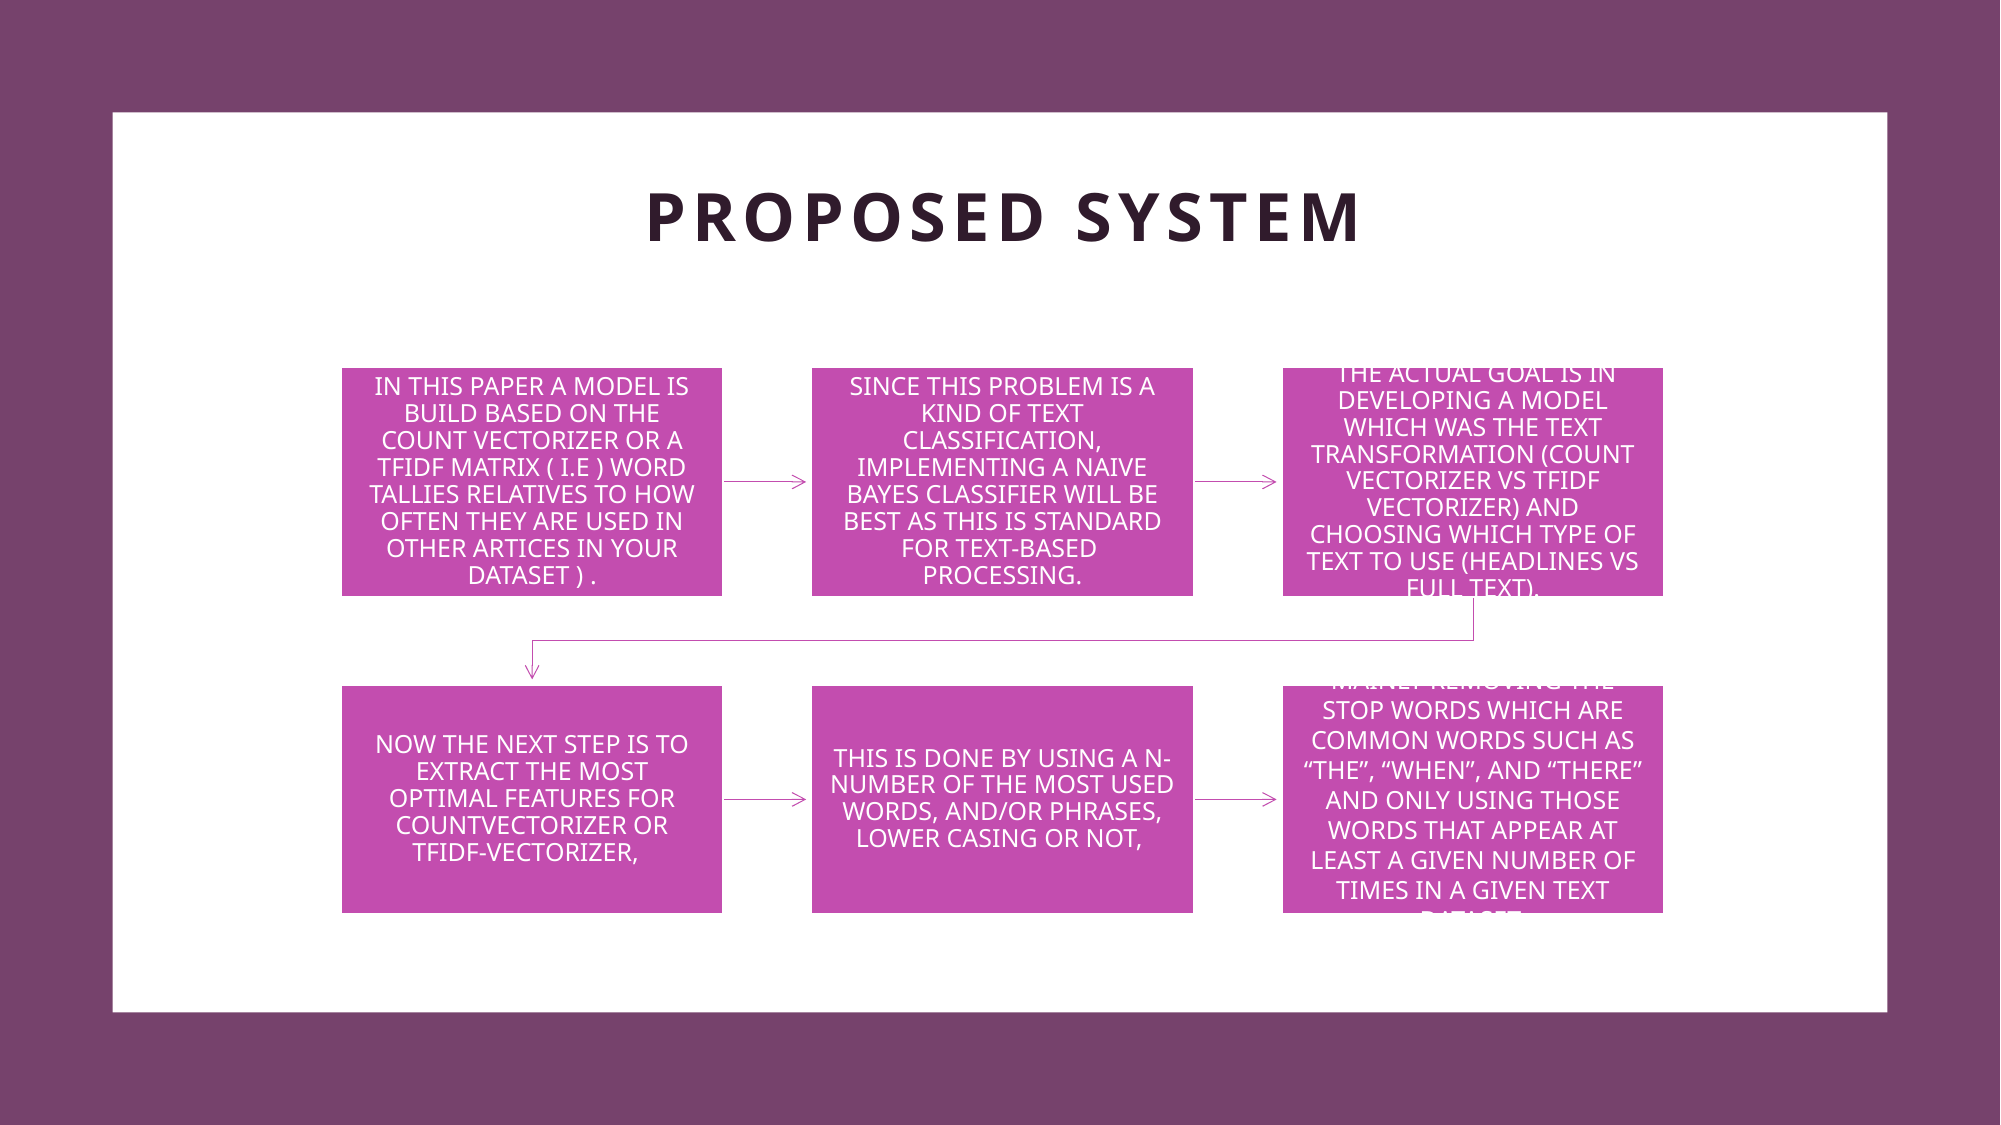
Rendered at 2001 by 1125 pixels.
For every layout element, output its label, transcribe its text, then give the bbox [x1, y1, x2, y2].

text_box [111, 111, 1888, 1013]
title PROPOSED SYSTEM [225, 176, 1782, 324]
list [204, 366, 1801, 915]
text_box [0, 0, 2000, 1125]
